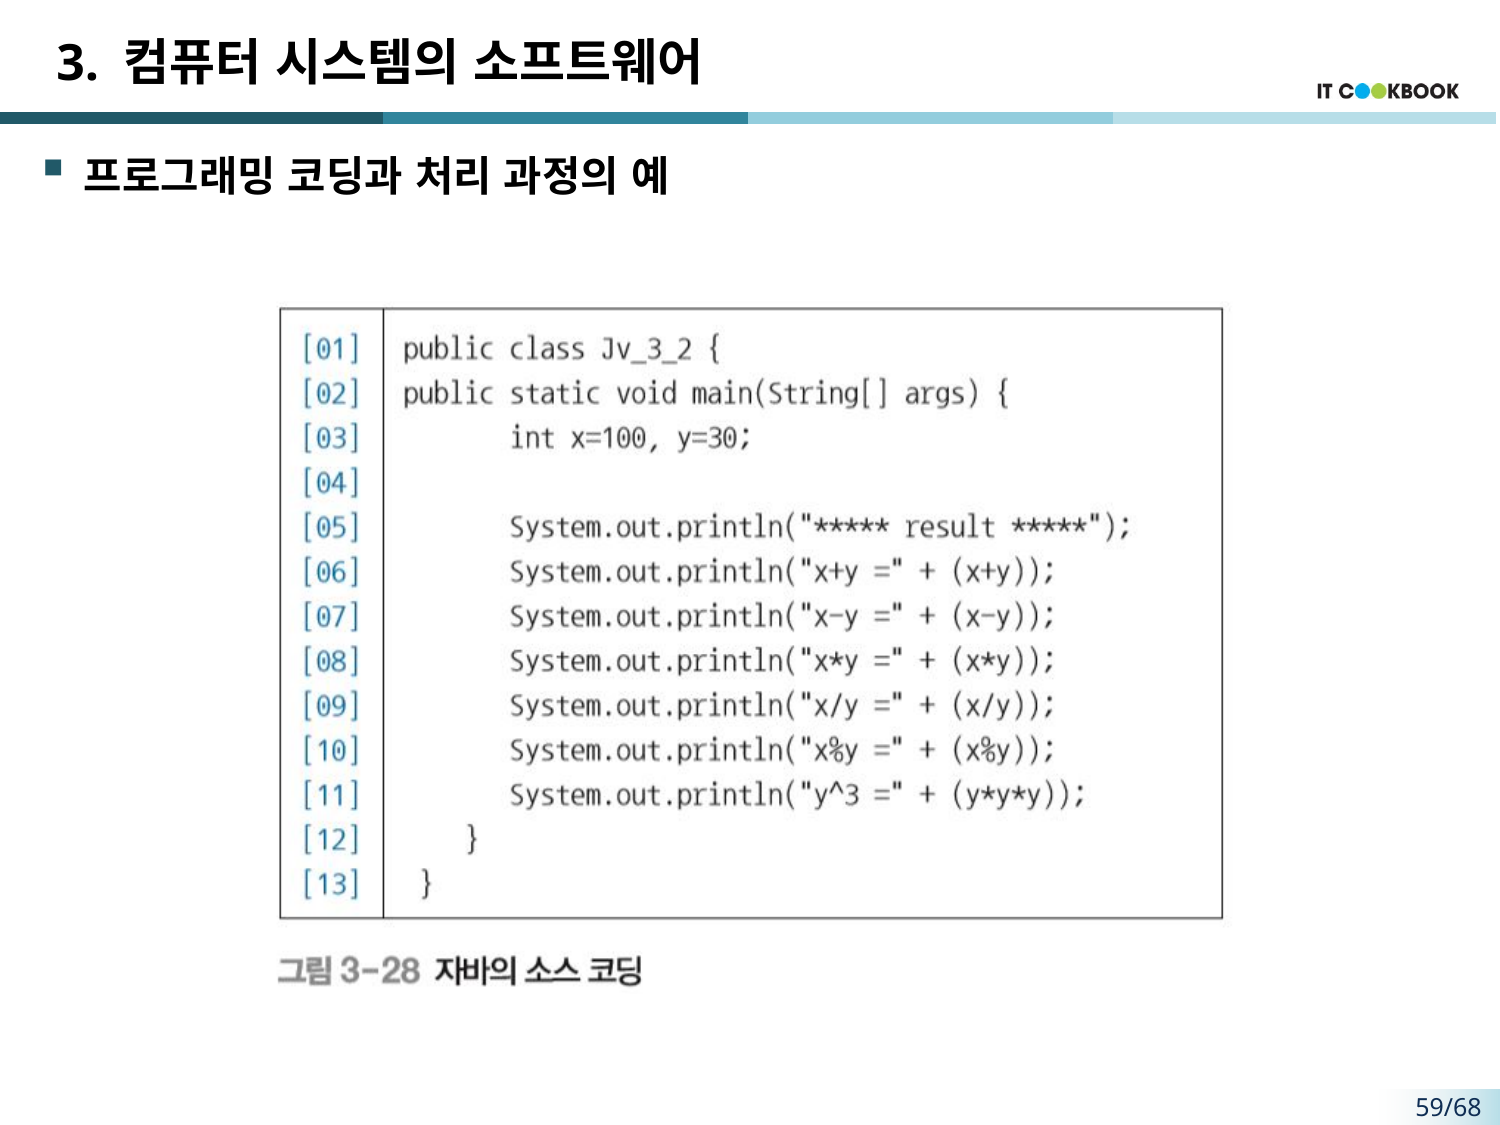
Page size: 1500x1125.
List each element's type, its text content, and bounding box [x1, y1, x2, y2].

picture [264, 278, 1236, 994]
picture [1317, 83, 1360, 99]
title 3. 컴퓨터 시스템의 소프트웨어 [41, 15, 1282, 106]
picture [1365, 83, 1459, 99]
list 프로그래밍 코딩과 처리 과정의 예 [10, 131, 1481, 1096]
